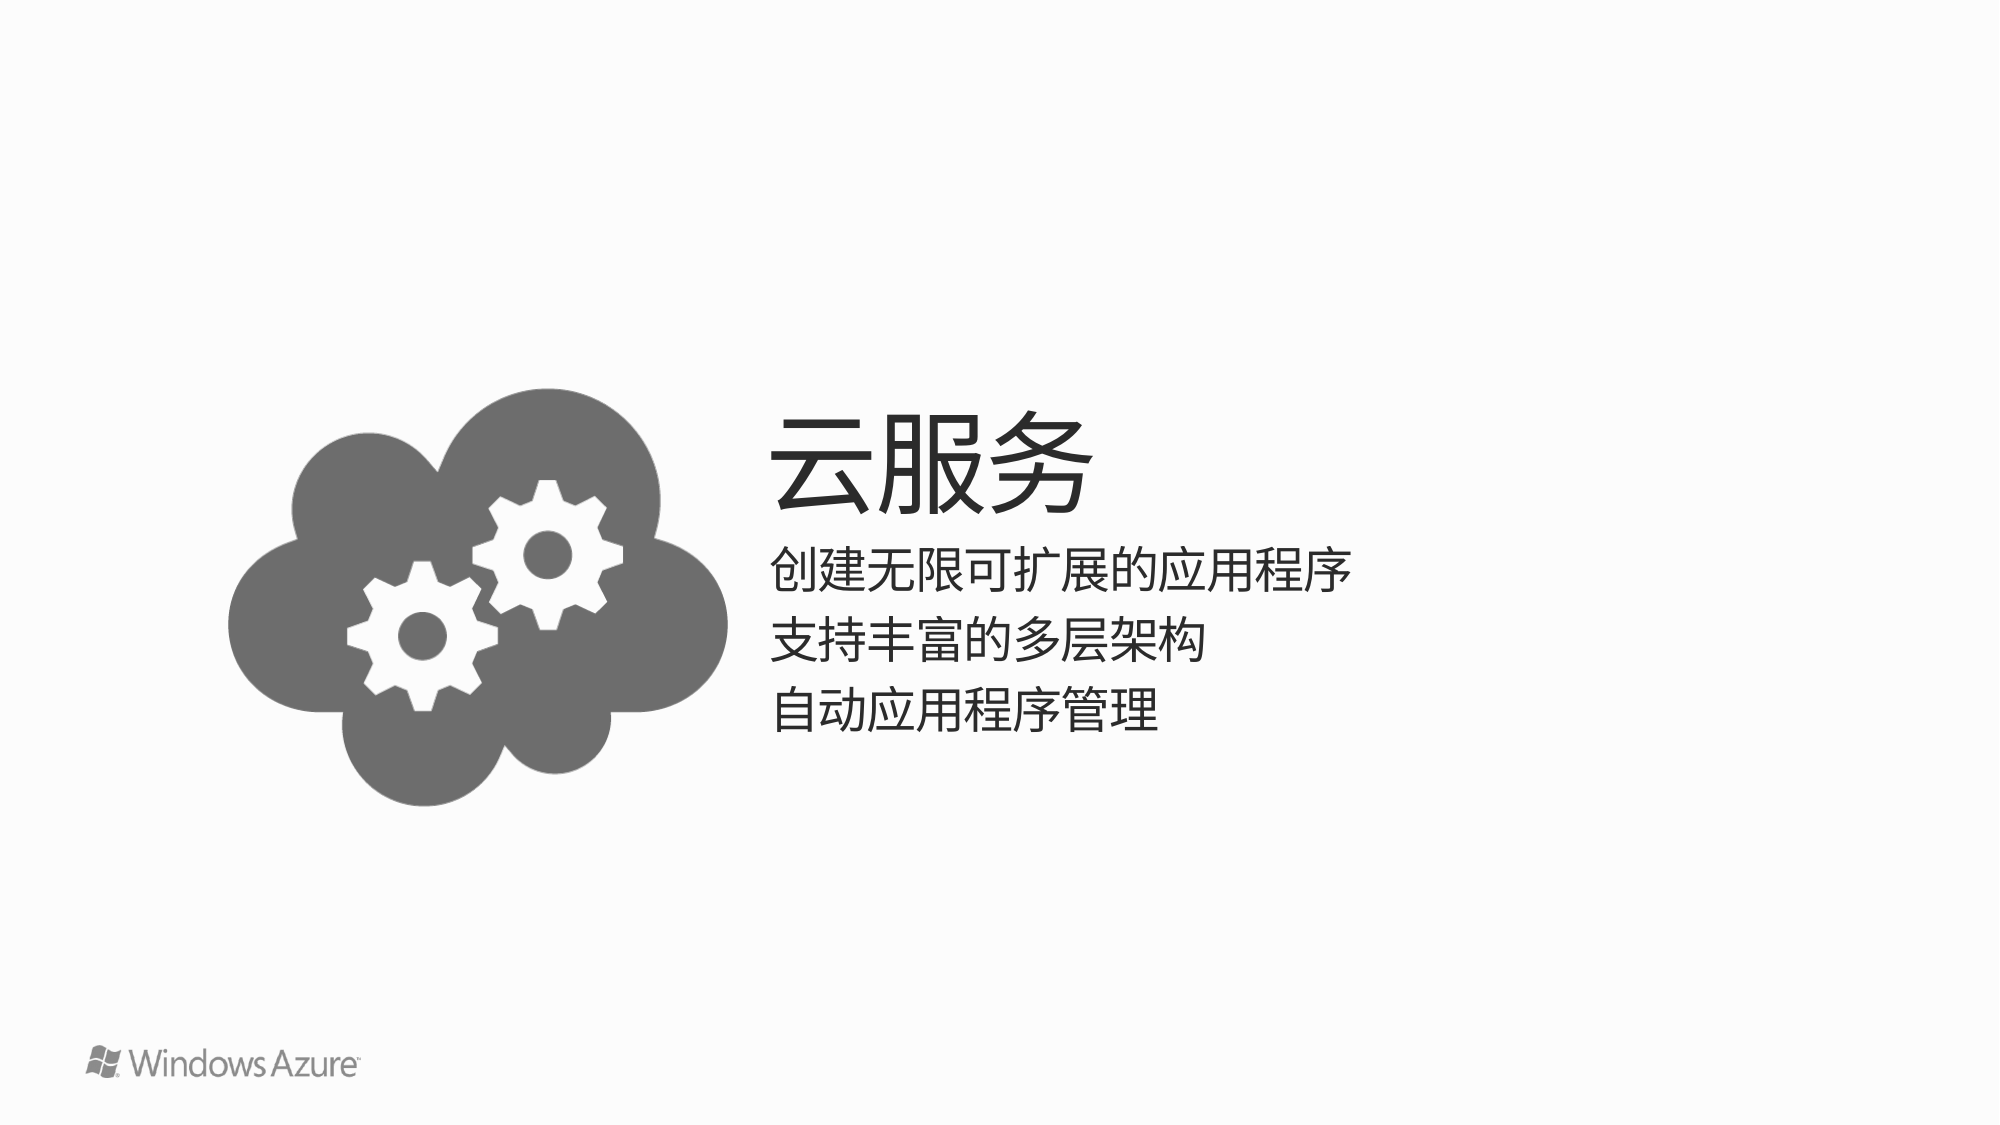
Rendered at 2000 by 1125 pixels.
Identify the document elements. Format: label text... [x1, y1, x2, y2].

text_box 云服务 [765, 408, 1810, 530]
picture [226, 346, 730, 850]
text_box 创建无限可扩展的应用程序 支持丰富的多层架构 自动应用程序管理 [768, 538, 1816, 740]
